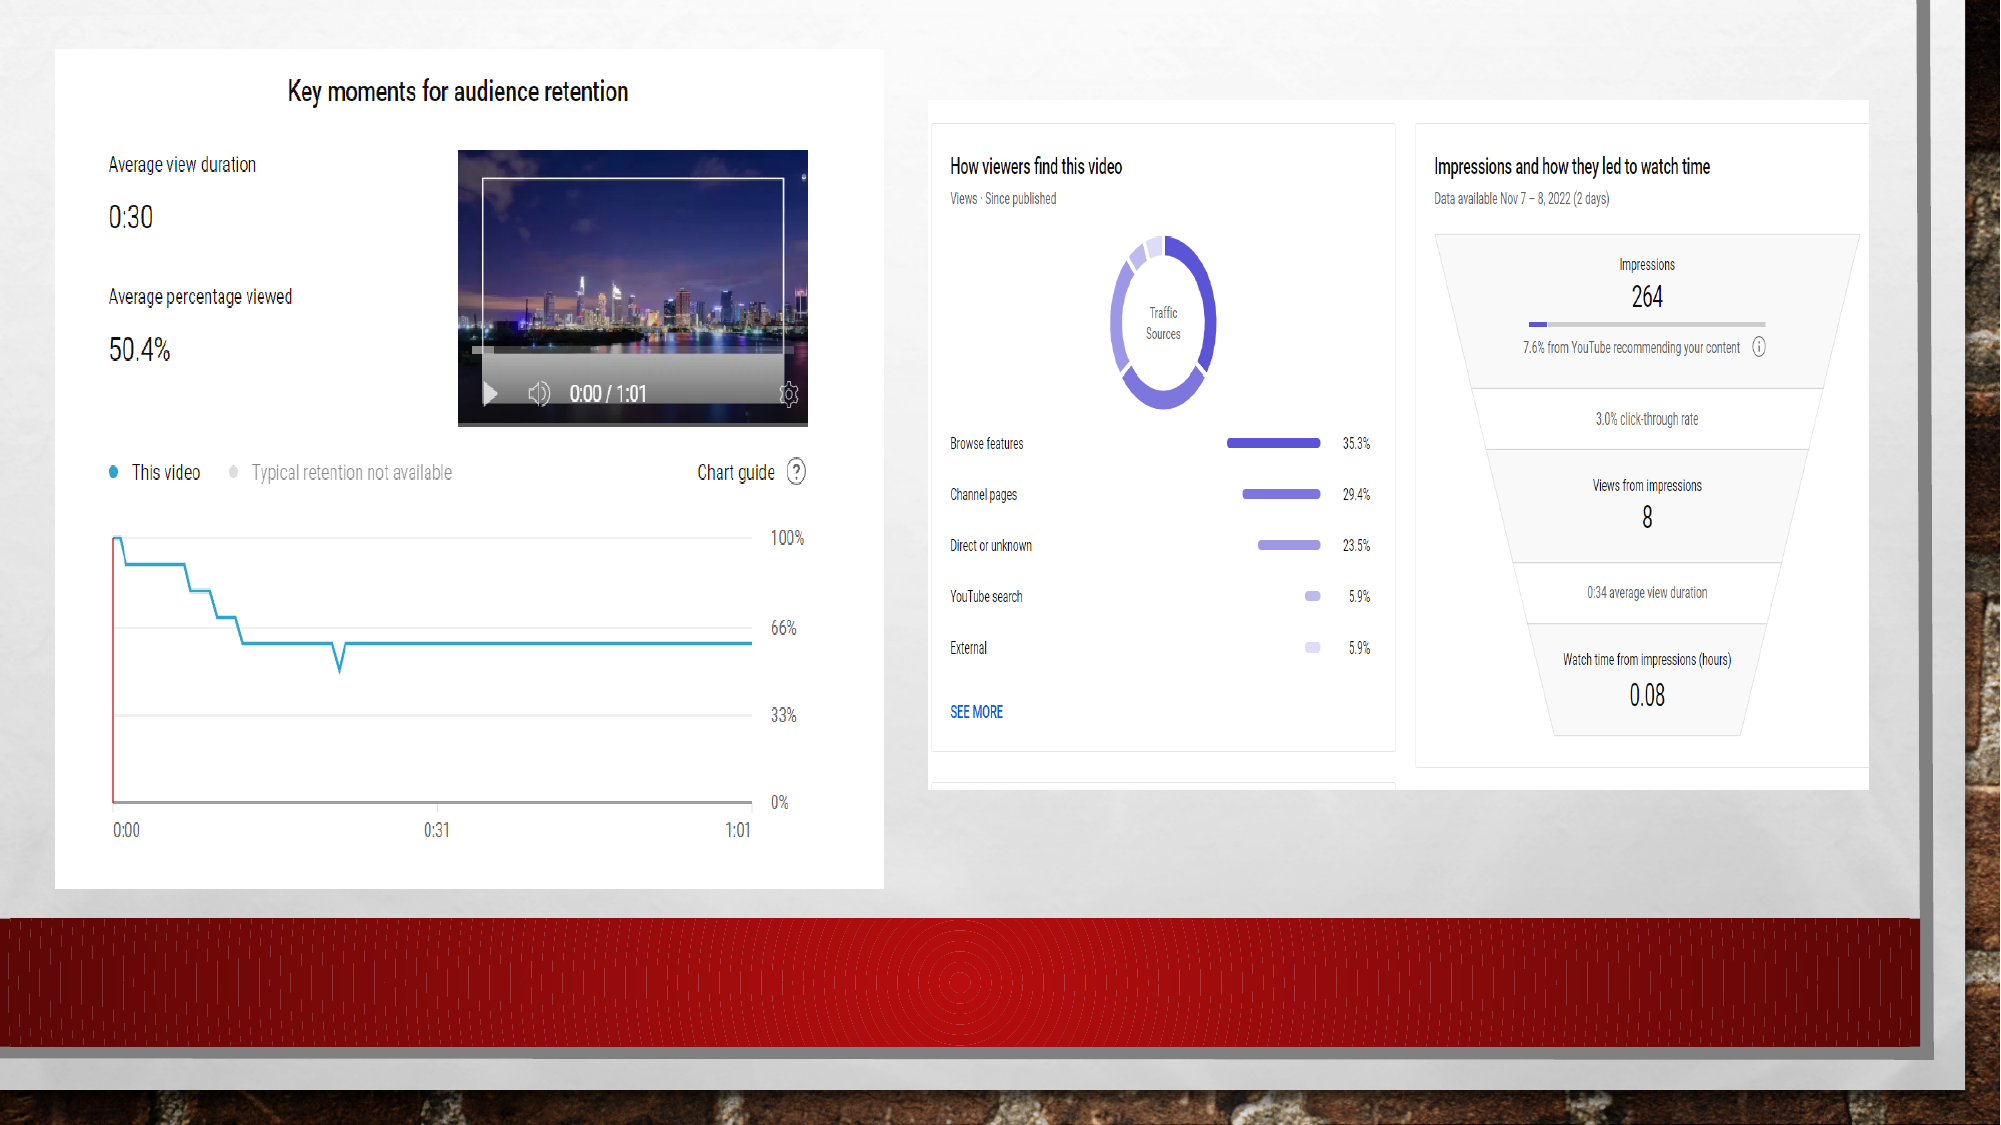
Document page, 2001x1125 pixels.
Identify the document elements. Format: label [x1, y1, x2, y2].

picture [0, 0, 2000, 1125]
list [54, 49, 884, 889]
picture [928, 100, 1869, 790]
